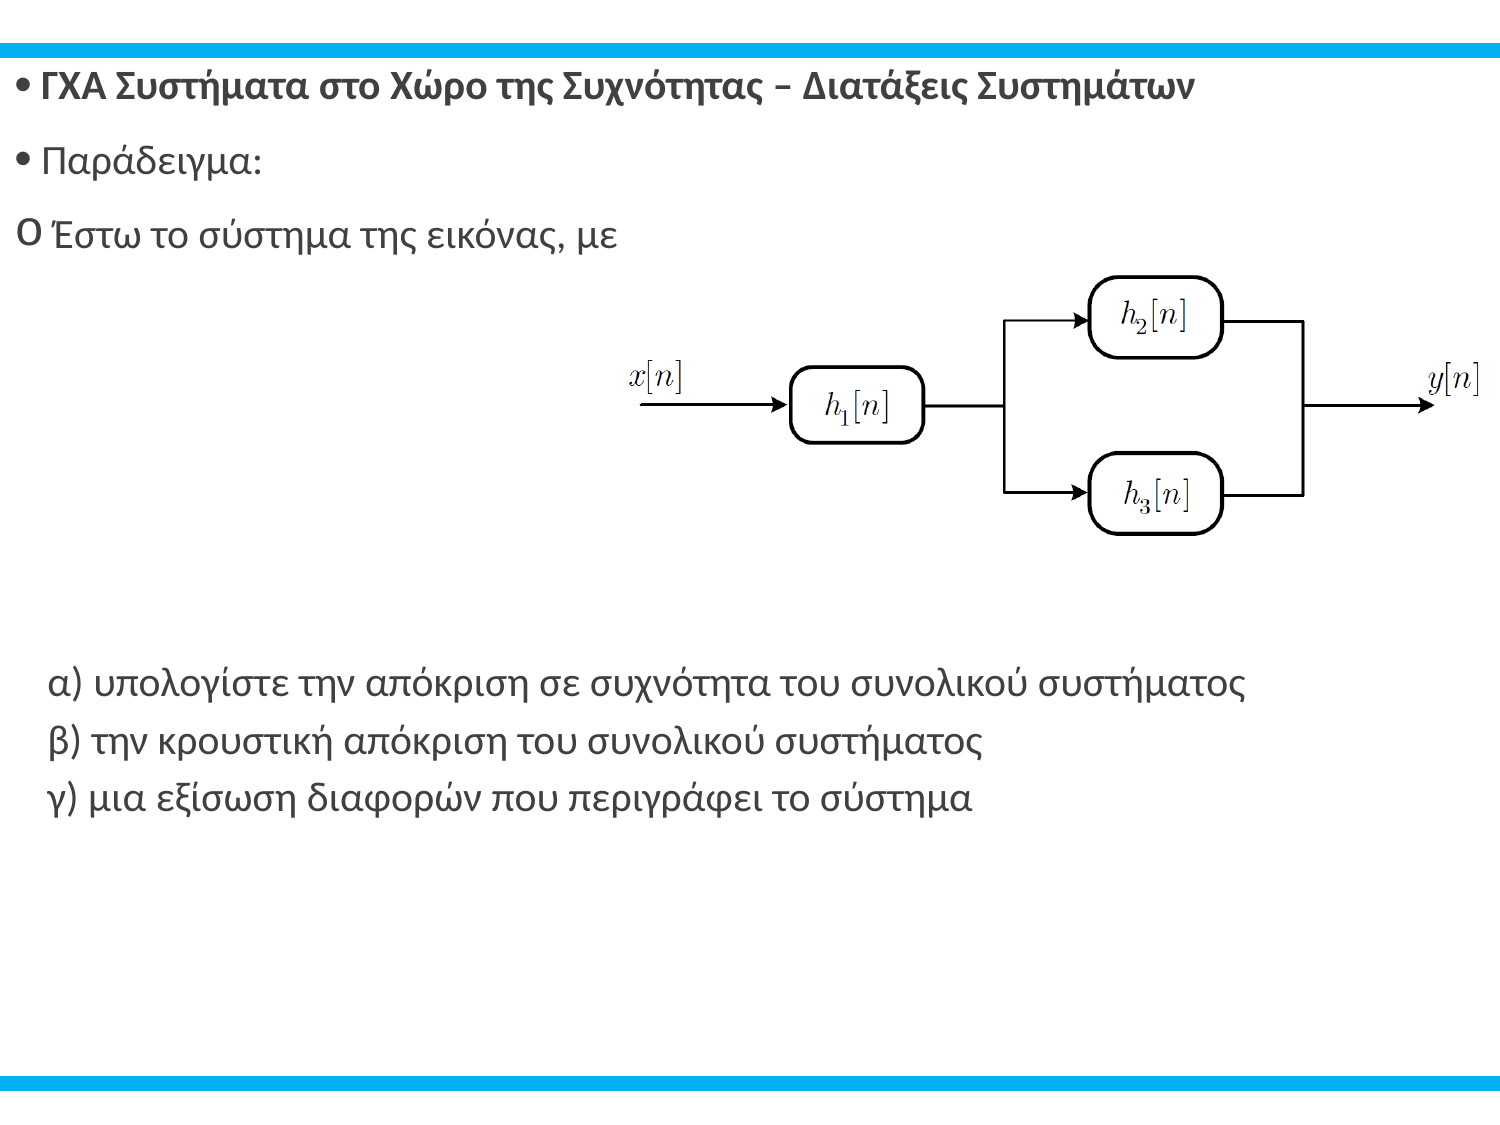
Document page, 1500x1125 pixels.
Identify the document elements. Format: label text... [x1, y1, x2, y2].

text_box [0, 43, 1500, 58]
picture [620, 256, 1485, 541]
list ΓΧΑ Συστήματα στο Χώρο της Συχνότητας – Διατάξεις Συστημάτων Παράδειγμα: Έστω το σύστημα της εικόνας, με α) υπολογίστε την απόκριση σε συχνότητα του συνολικού συστήματος β) την κρουστική απόκριση του συνολικού συστήματος γ) μια εξίσωση διαφορών που περιγράφει το σύστημα [14, 58, 1484, 1059]
text_box [0, 1076, 1500, 1091]
